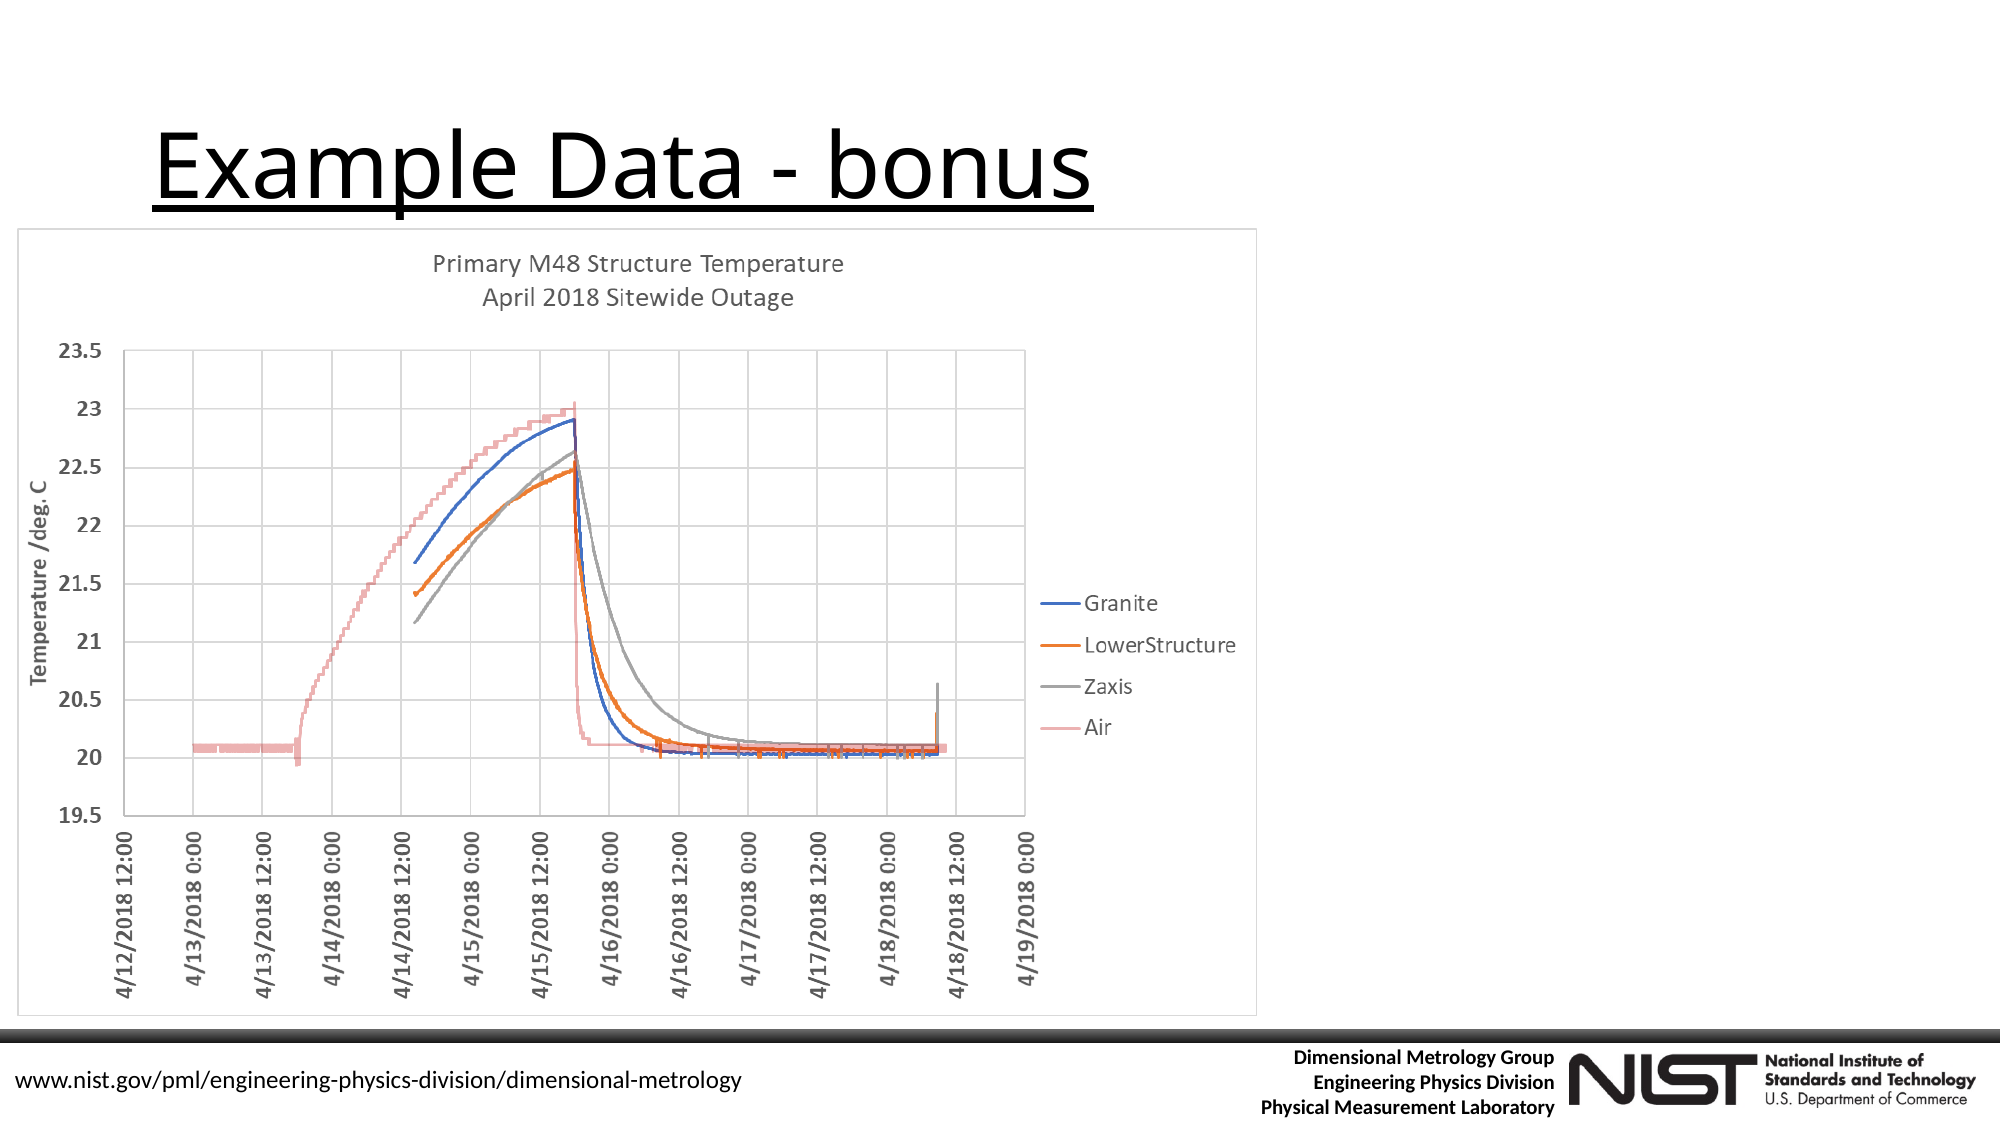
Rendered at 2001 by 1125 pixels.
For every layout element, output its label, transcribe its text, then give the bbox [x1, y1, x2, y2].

title Example Data - bonus [137, 59, 1863, 278]
text_box [0, 1029, 2000, 1043]
picture [16, 228, 1257, 1017]
text_box Dimensional Metrology Group Engineering Physics Division Physical Measurement Laboratory [1165, 1036, 1570, 1125]
text_box www.nist.gov/pml/engineering-physics-division/dimensional-metrology [0, 1056, 990, 1101]
picture [1569, 1053, 1976, 1108]
